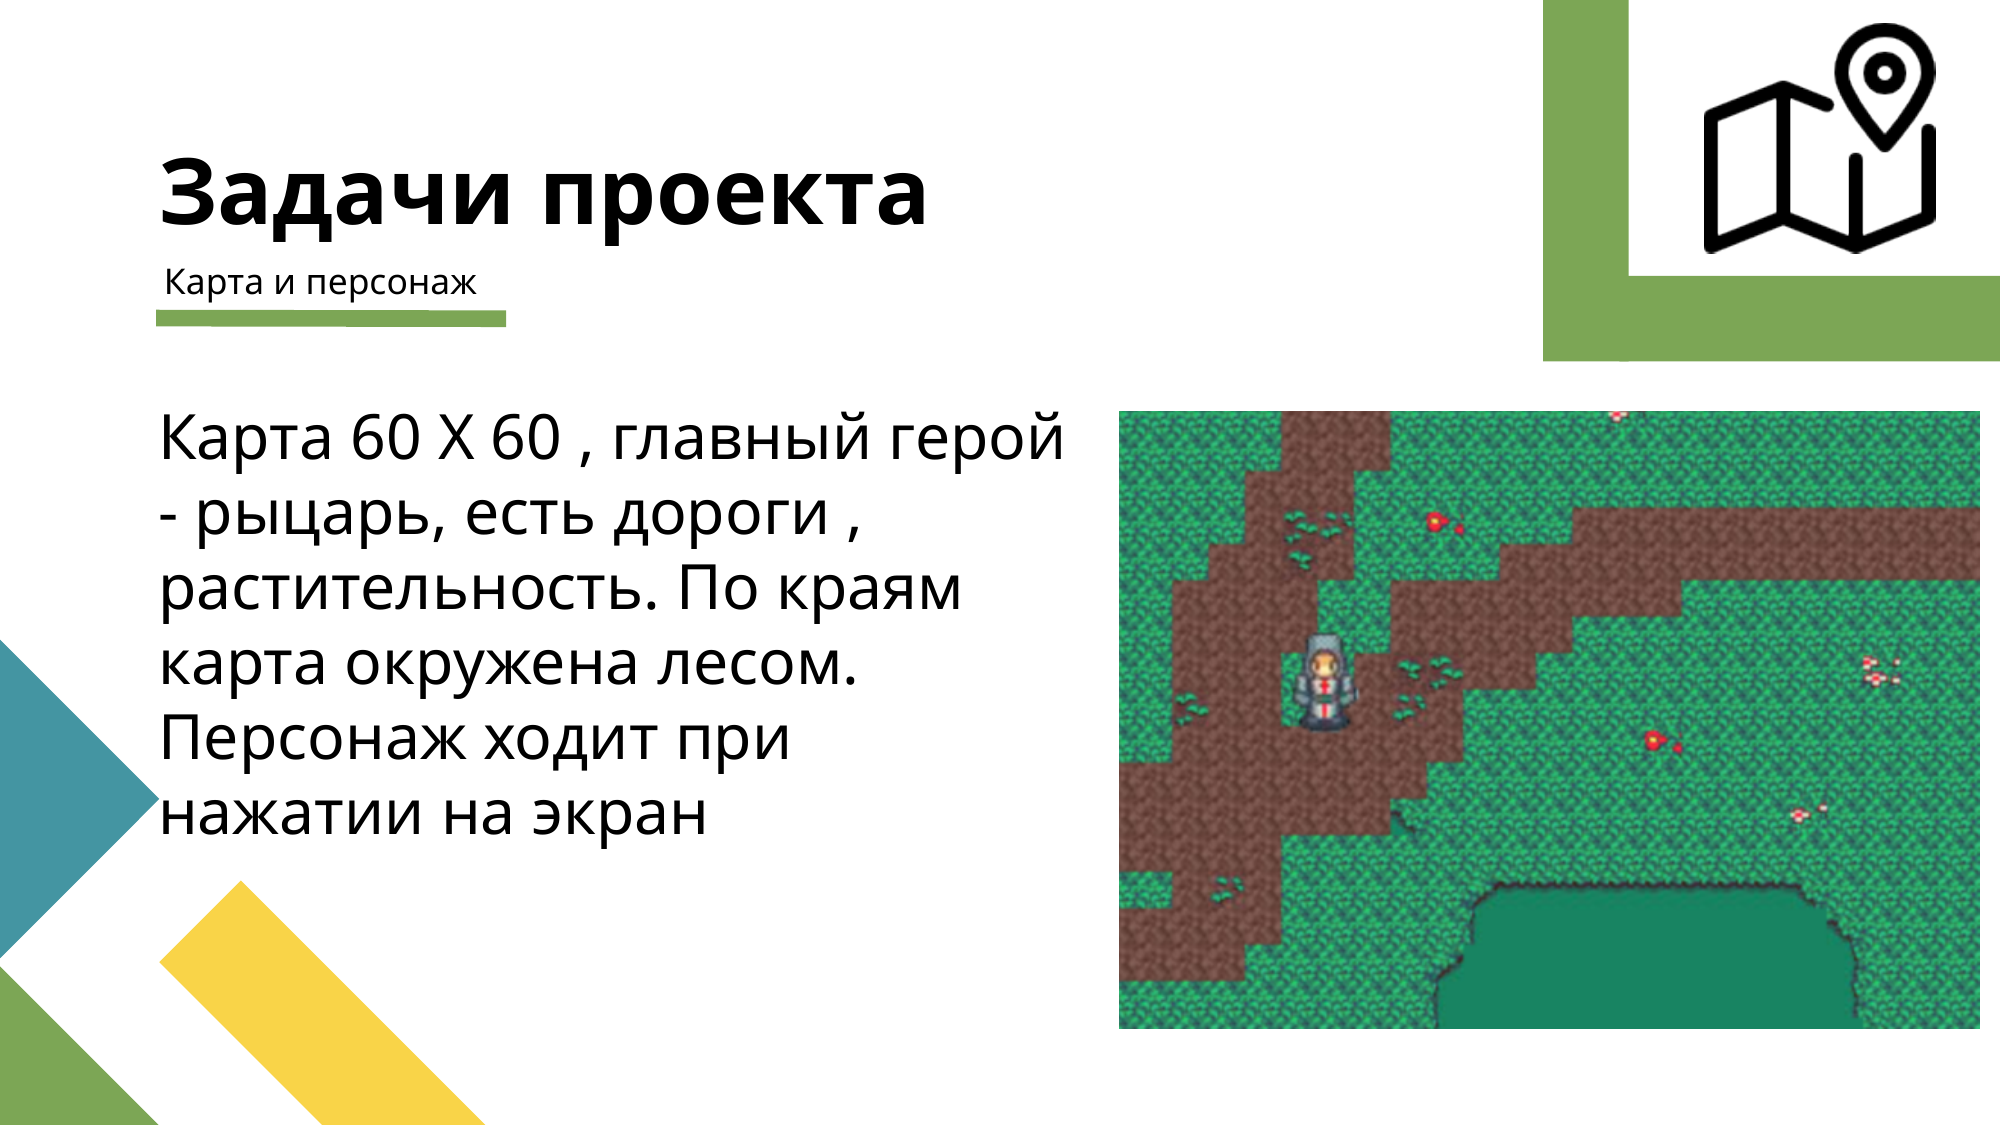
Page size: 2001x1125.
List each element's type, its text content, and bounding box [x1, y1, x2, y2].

list Карта 60 Х 60 , главный герой - рыцарь, есть дороги , растительность. По краям карта окружена лесом. Персонаж ходит при нажатии на экран [158, 397, 1072, 824]
picture [1656, 22, 1937, 292]
text_box [1619, 275, 2000, 362]
text_box [1543, 0, 1629, 362]
text_box Карта и персонаж [148, 244, 1480, 317]
title Задачи проекта [158, 144, 969, 244]
picture [1118, 411, 1980, 1029]
